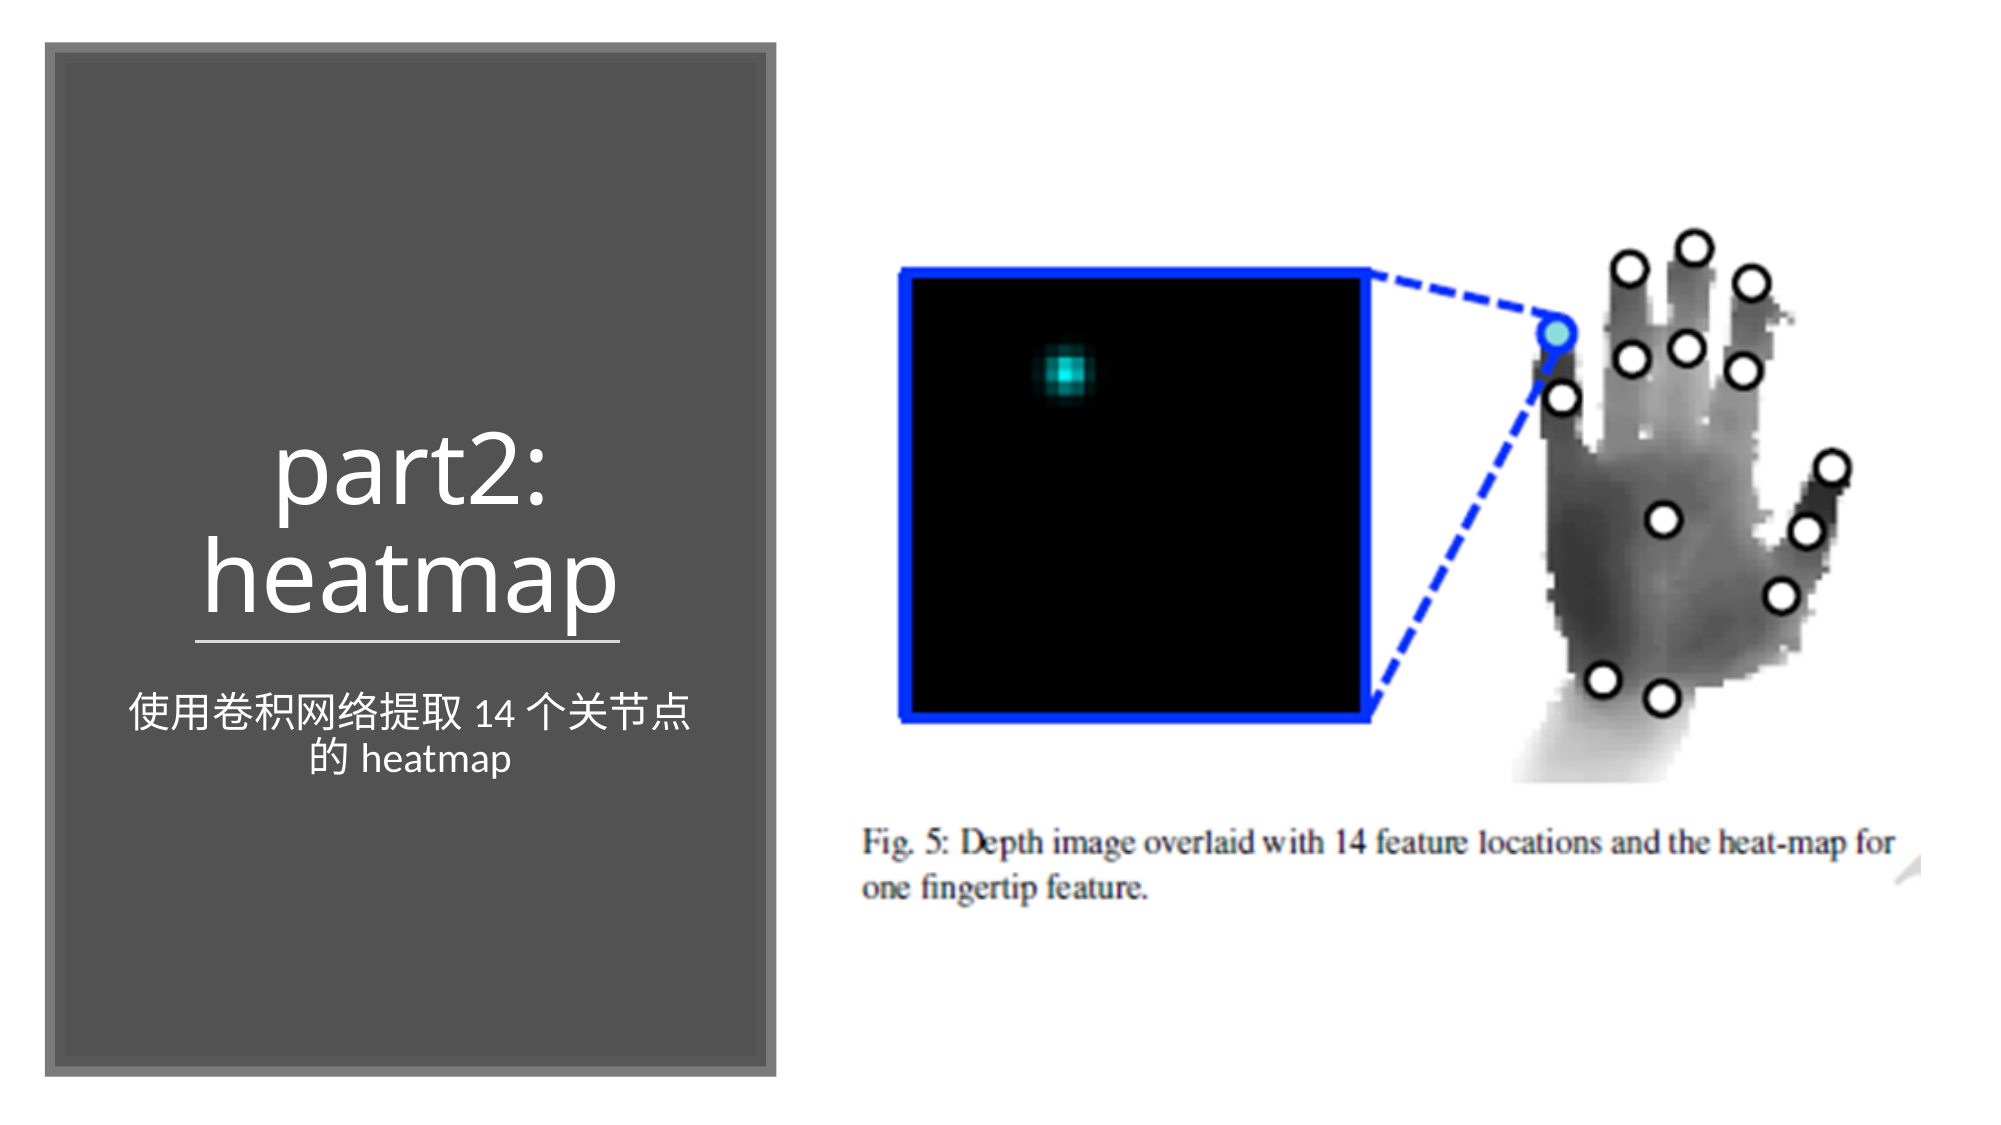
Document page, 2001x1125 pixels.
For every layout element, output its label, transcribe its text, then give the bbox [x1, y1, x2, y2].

text_box [54, 52, 767, 1067]
picture [845, 210, 1921, 916]
title part2: heatmap [110, 167, 711, 642]
list 使用卷积网络提取14个关节点的heatmap [110, 684, 711, 935]
